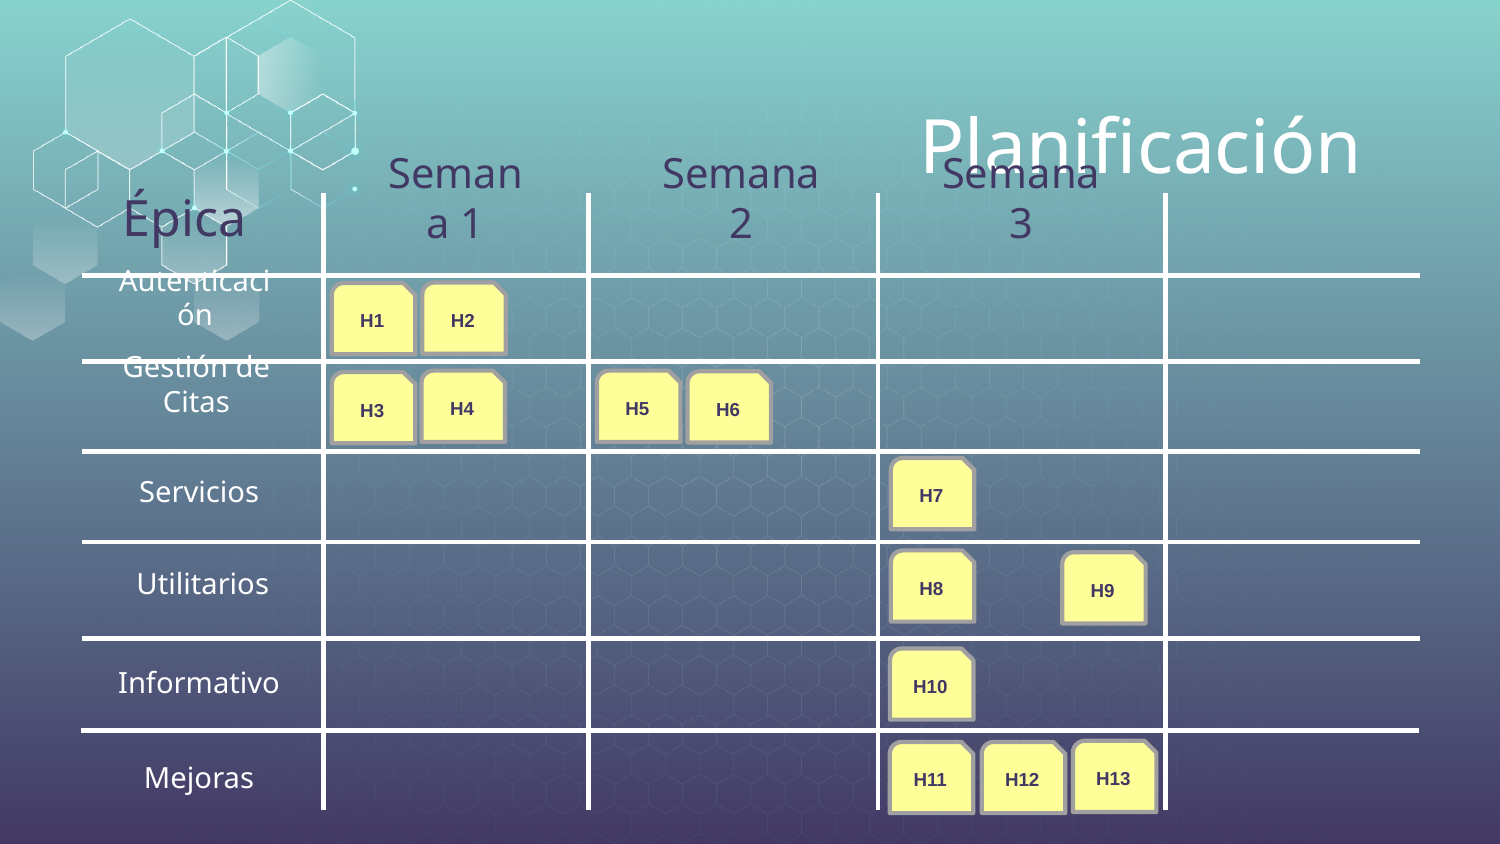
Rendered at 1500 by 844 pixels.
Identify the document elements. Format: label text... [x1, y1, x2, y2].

text_box Épica [87, 218, 282, 262]
text_box Semana 2 [646, 218, 837, 263]
picture [880, 641, 1163, 728]
text_box H7 [888, 461, 977, 532]
picture [591, 454, 876, 540]
text_box Servicios [90, 479, 308, 523]
text_box Semana 3 [924, 218, 1118, 263]
text_box Semana 1 [368, 226, 543, 263]
picture [880, 364, 1163, 449]
picture [591, 544, 876, 636]
picture [1168, 641, 1398, 728]
text_box H9 [1060, 551, 1148, 626]
picture [591, 278, 876, 359]
picture [591, 641, 876, 728]
picture [880, 544, 1163, 636]
text_box H2 [420, 284, 508, 356]
picture [591, 364, 876, 449]
picture [102, 454, 321, 540]
text_box Utilitarios [94, 571, 312, 616]
text_box H6 [685, 370, 774, 445]
text_box Mejoras [90, 766, 308, 810]
picture [102, 733, 1398, 844]
picture [1168, 278, 1398, 359]
picture [1168, 544, 1398, 636]
text_box H1 [329, 284, 418, 357]
text_box H4 [419, 370, 508, 444]
picture [880, 278, 1163, 359]
text_box Autenticación [97, 303, 292, 347]
picture [0, 0, 1398, 359]
picture [102, 544, 321, 636]
picture [880, 194, 1163, 273]
picture [102, 641, 321, 728]
picture [1168, 364, 1398, 449]
picture [102, 364, 321, 449]
text_box H13 [1070, 738, 1159, 815]
text_box Gestión de Citas [87, 389, 306, 433]
text_box H5 [594, 370, 683, 444]
picture [880, 454, 1163, 540]
text_box H12 [979, 739, 1068, 816]
text_box H10 [887, 646, 976, 722]
picture [326, 544, 586, 636]
text_box H8 [888, 551, 977, 624]
text_box Informativo [90, 670, 308, 714]
picture [326, 278, 586, 359]
picture [326, 364, 586, 449]
title Planificación [774, 83, 1378, 194]
text_box H3 [329, 370, 418, 446]
picture [1168, 454, 1398, 540]
picture [326, 454, 586, 540]
text_box H11 [887, 739, 976, 816]
picture [326, 641, 586, 728]
